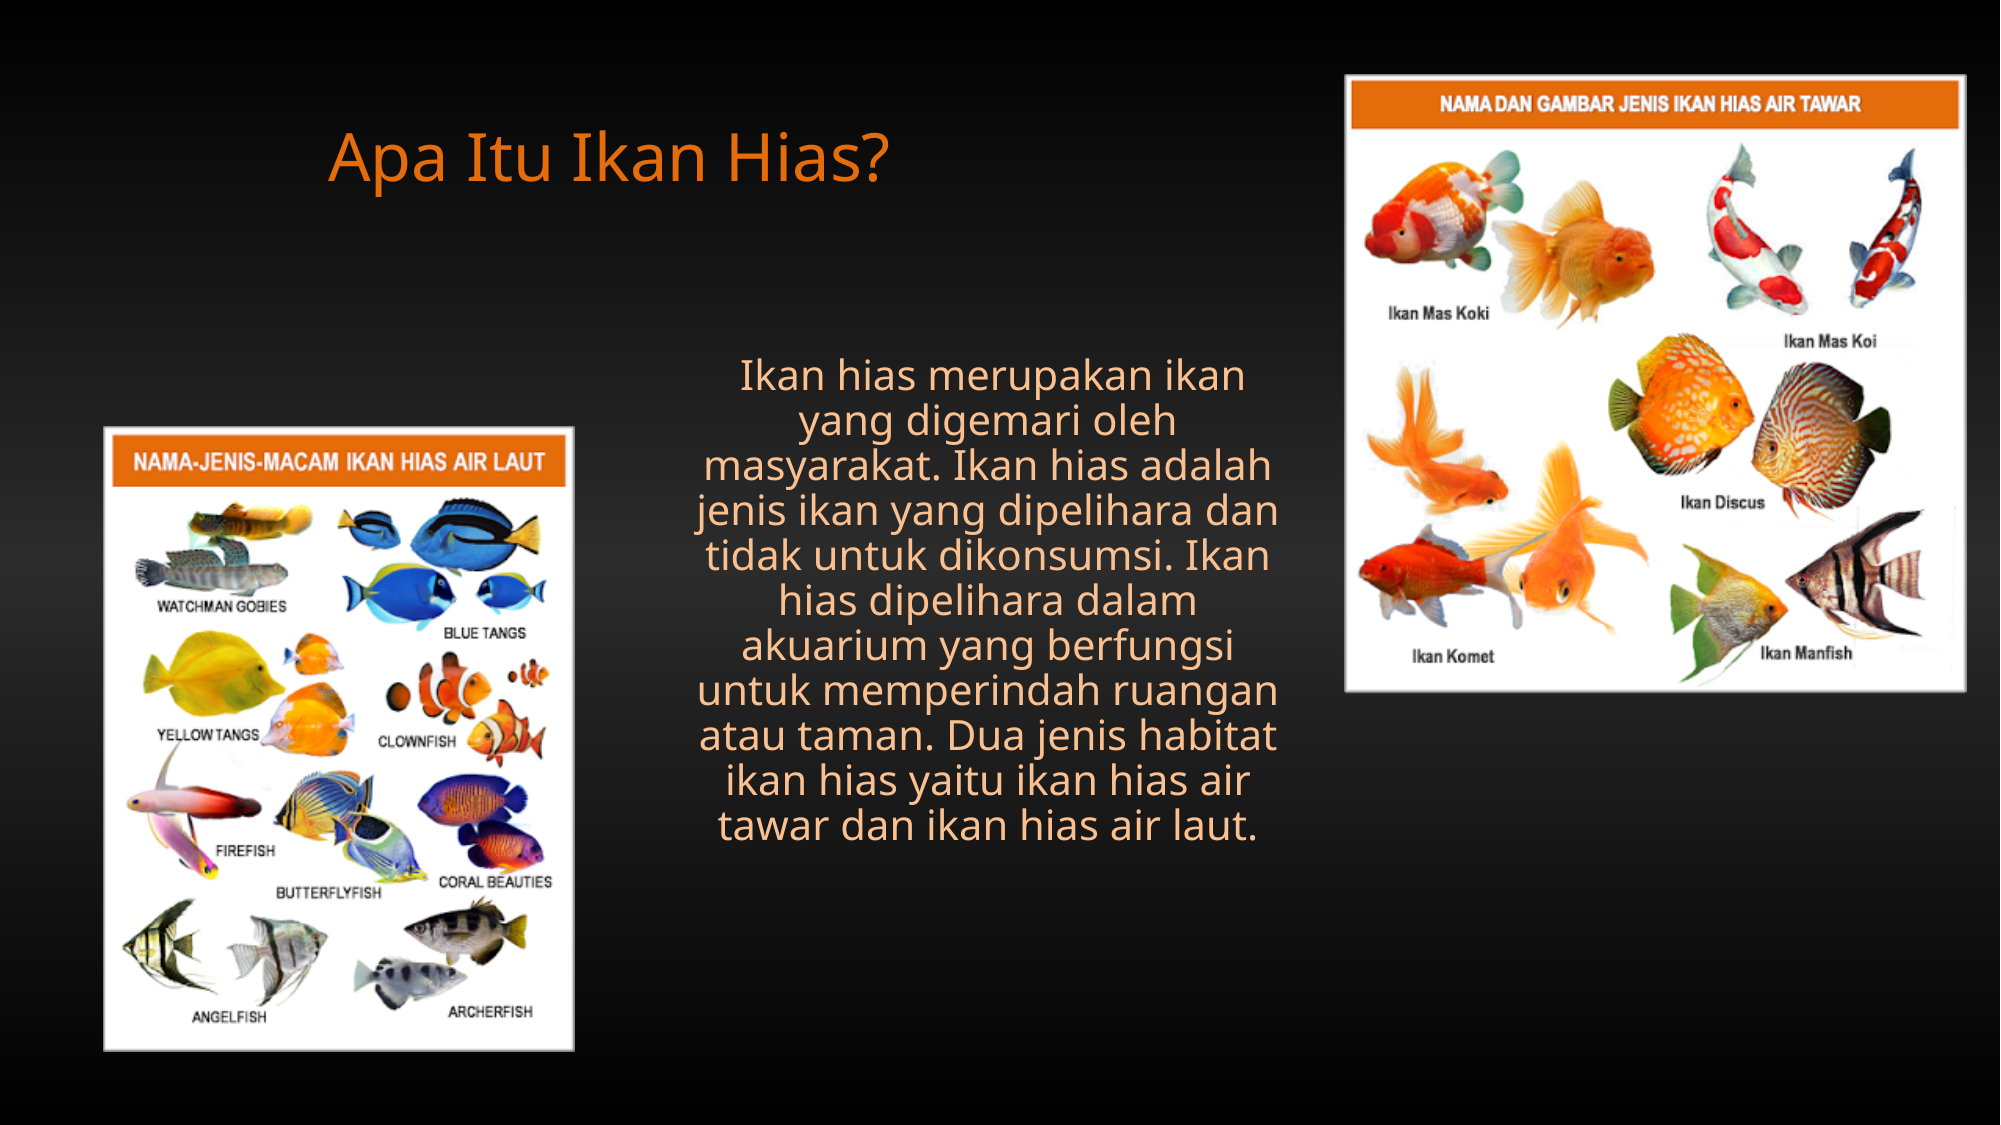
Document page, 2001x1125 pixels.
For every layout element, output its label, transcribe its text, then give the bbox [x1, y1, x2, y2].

title Apa Itu Ikan Hias? [313, 90, 959, 204]
picture [1341, 74, 1967, 696]
list Ikan hias merupakan ikan yang digemari oleh masyarakat. Ikan hias adalah jenis ikan yang dipelihara dan tidak untuk dikonsumsi. Ikan hias dipelihara dalam akuarium yang berfungsi untuk memperindah ruangan atau taman. Dua jenis habitat ikan hias yaitu ikan hias air tawar dan ikan hias air laut. [665, 346, 1311, 784]
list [103, 426, 575, 1052]
